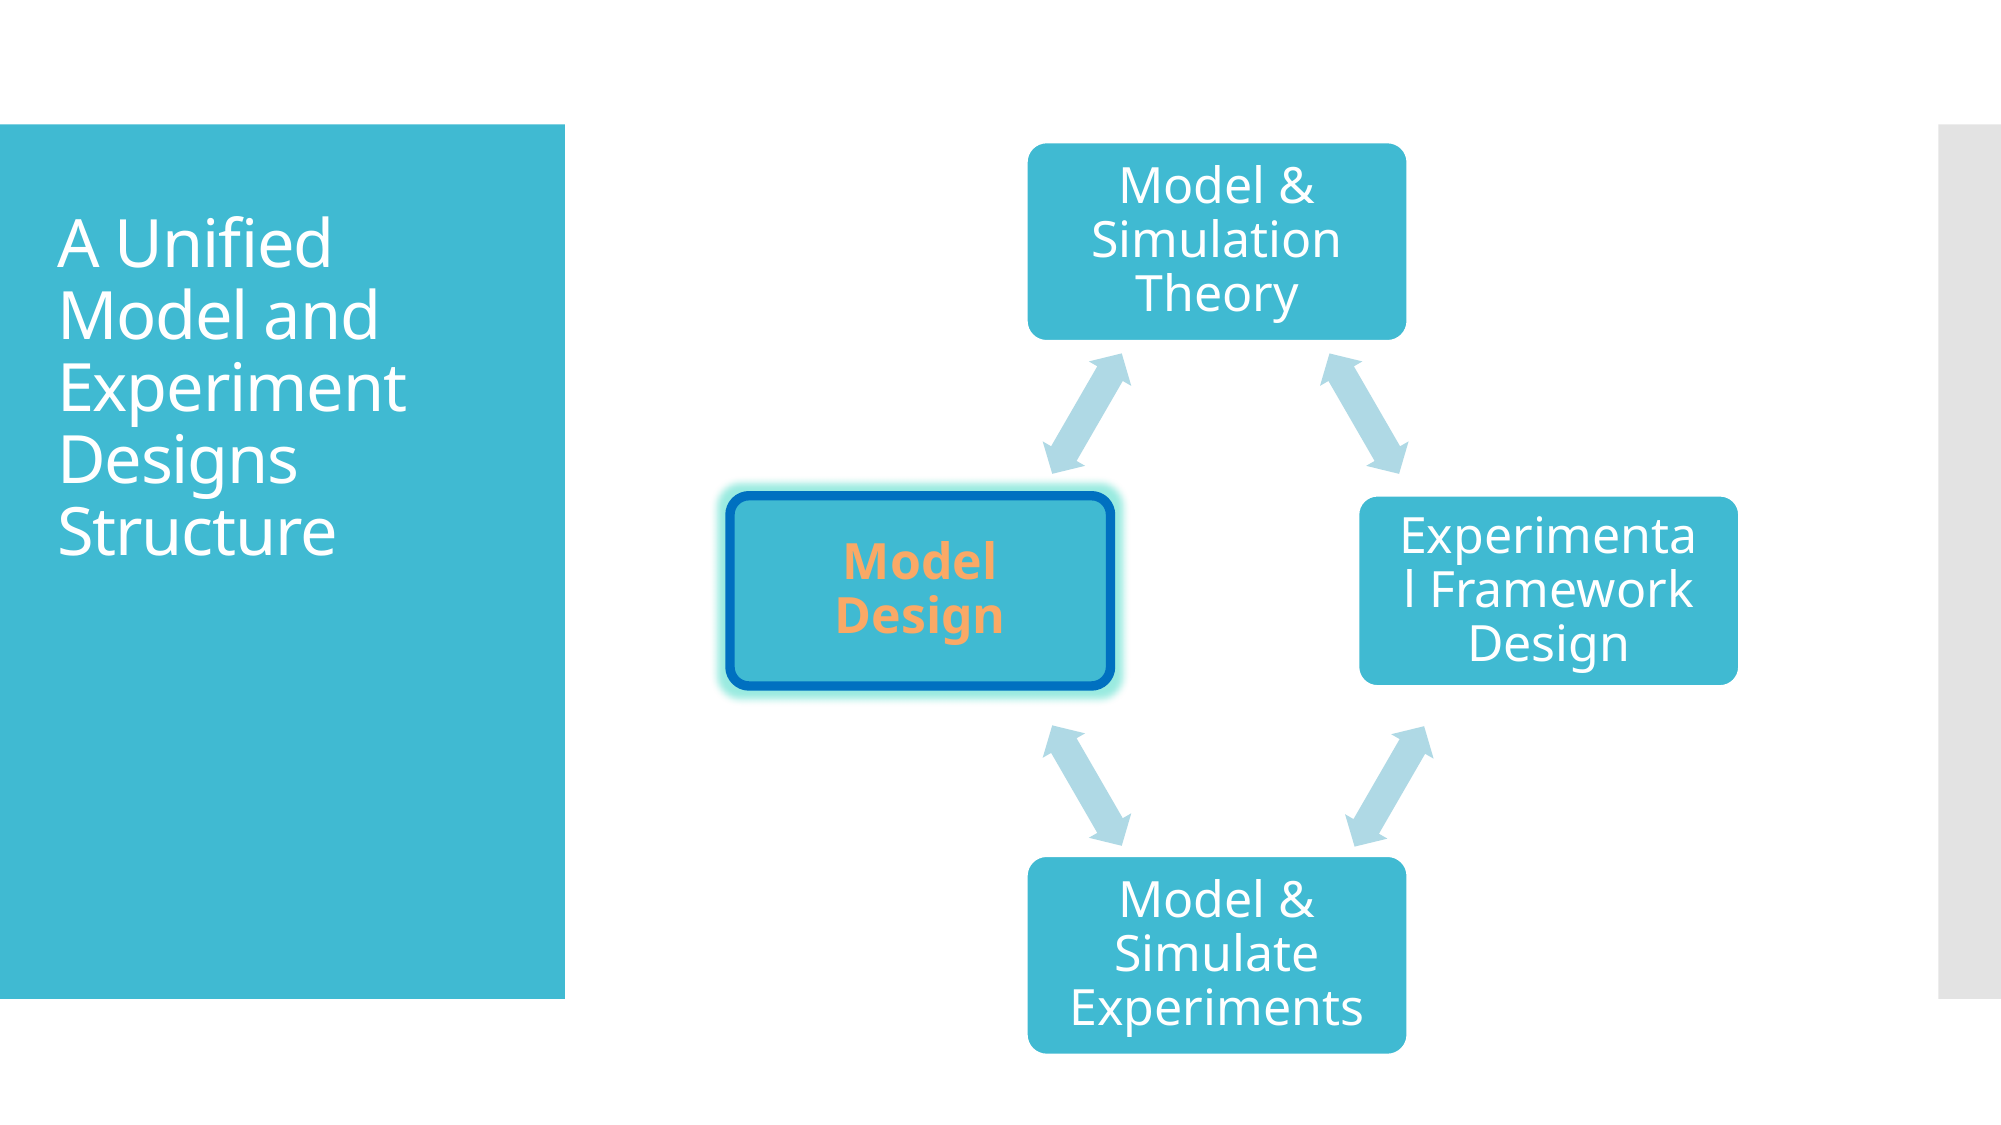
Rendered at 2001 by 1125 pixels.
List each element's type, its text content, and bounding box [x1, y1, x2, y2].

text_box [1042, 353, 1132, 474]
text_box Model & Simulation Theory [1025, 141, 1409, 342]
text_box [1042, 725, 1132, 846]
text_box Model & Simulate Experiments [1025, 855, 1409, 1056]
text_box Value Management [724, 490, 1118, 693]
title A Unified Model and Experiment Designs Structure [41, 187, 507, 578]
text_box Experimental Framework Design [1357, 494, 1740, 687]
list [634, 142, 1835, 983]
text_box Model Design [729, 494, 1112, 687]
text_box [1345, 726, 1434, 847]
text_box [1320, 353, 1409, 474]
